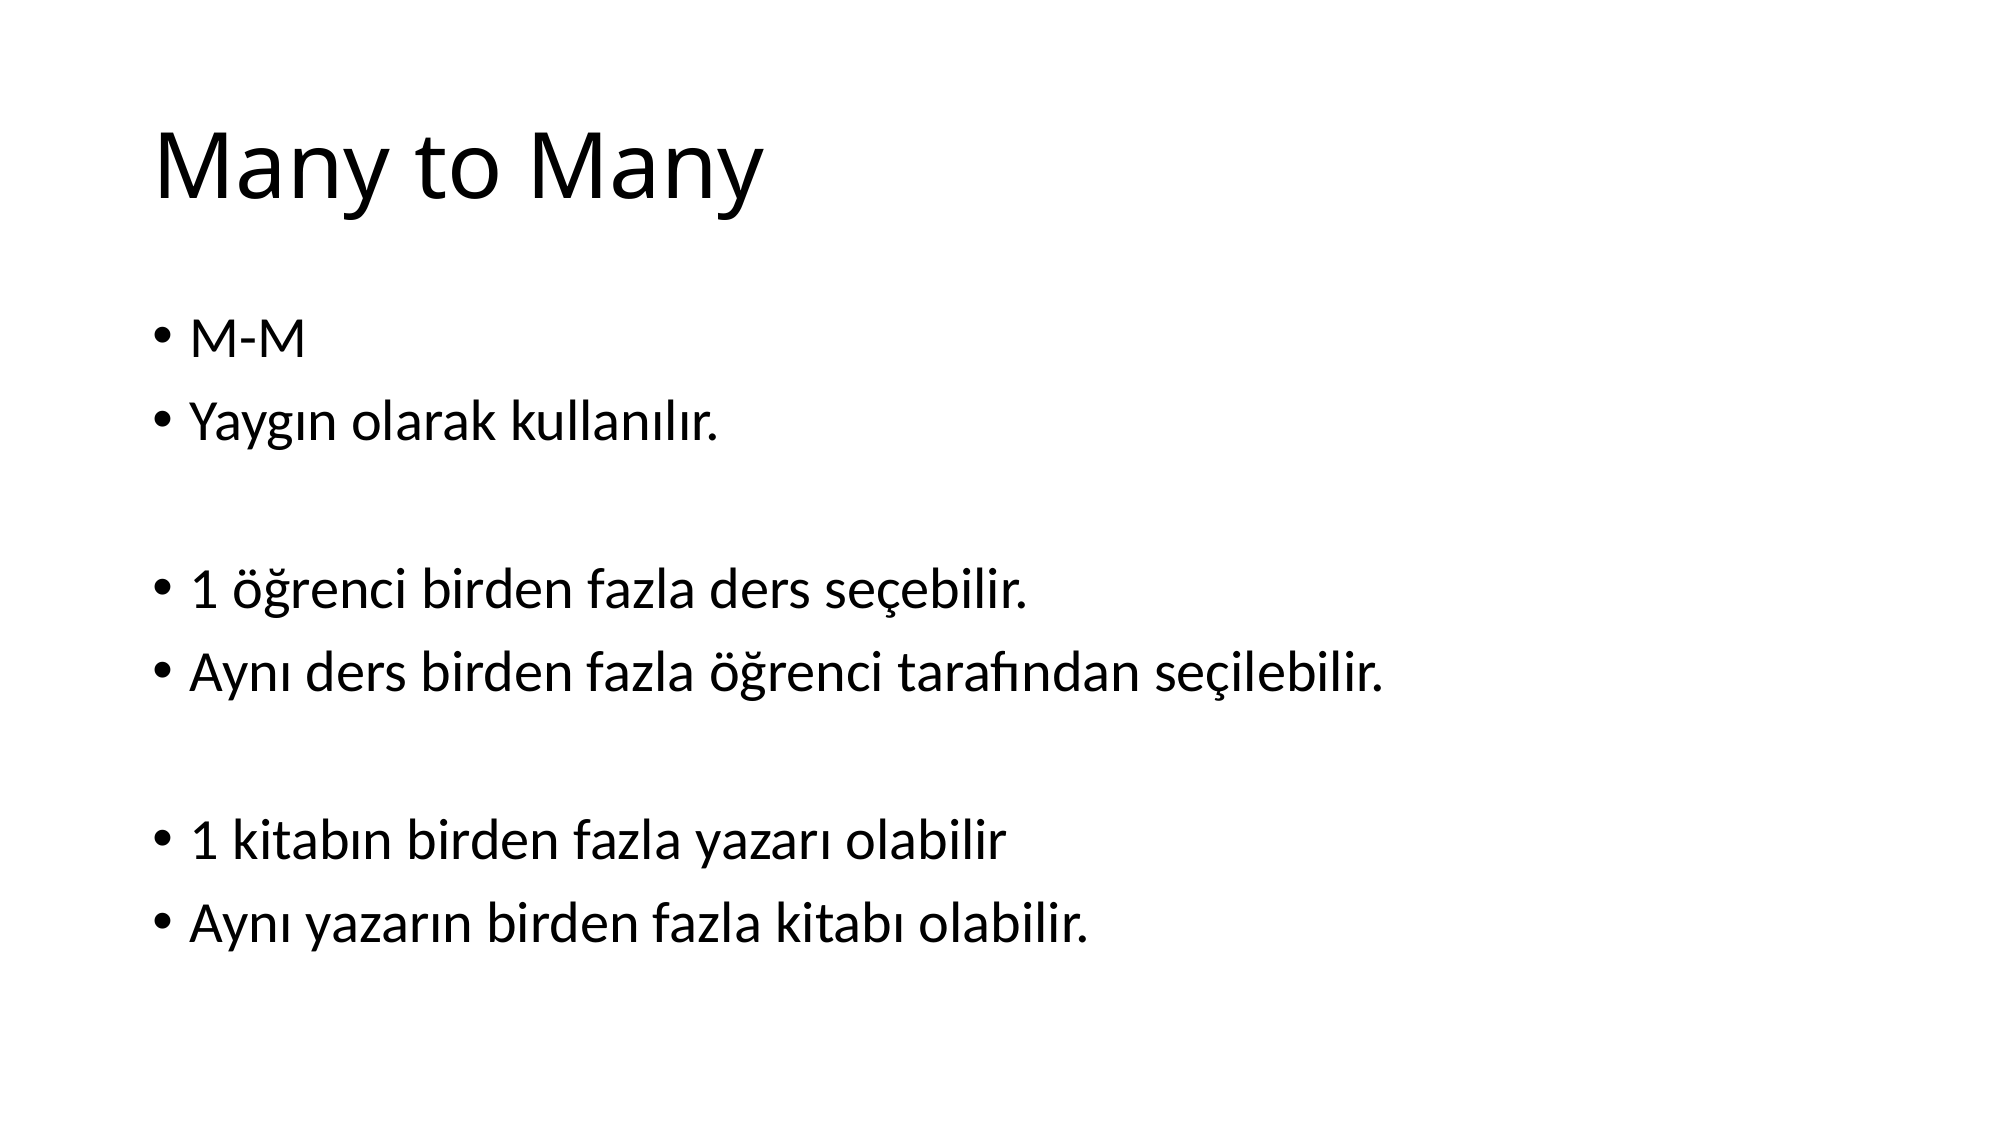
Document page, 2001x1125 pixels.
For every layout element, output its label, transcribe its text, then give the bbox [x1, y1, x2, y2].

title Many to Many [137, 59, 1863, 278]
list M-M Yaygın olarak kullanılır. 1 öğrenci birden fazla ders seçebilir. Aynı ders birden fazla öğrenci tarafından seçilebilir. 1 kitabın birden fazla yazarı olabilir Aynı yazarın birden fazla kitabı olabilir. [137, 299, 1863, 1014]
